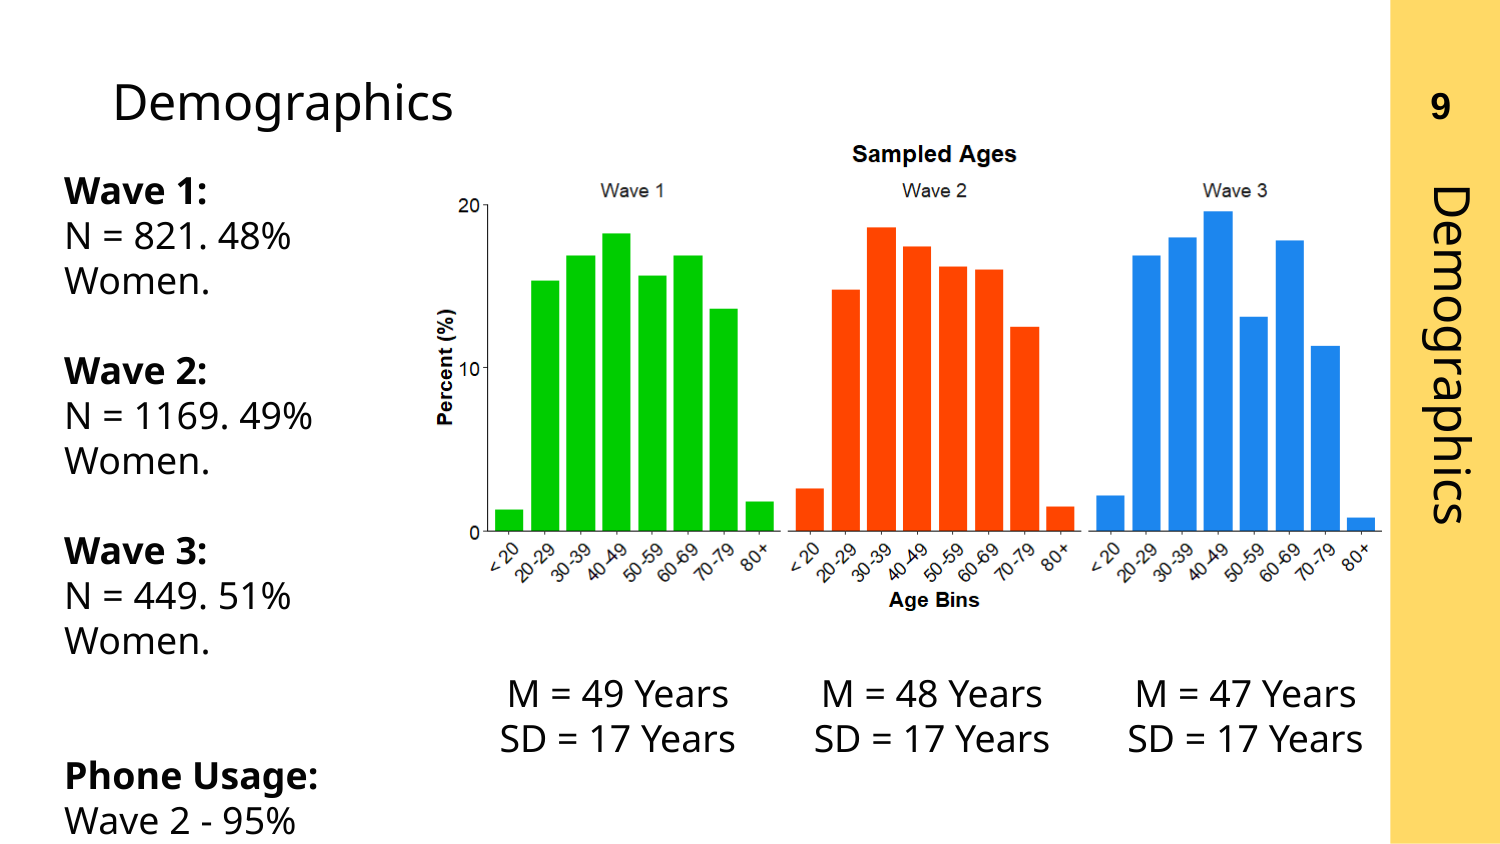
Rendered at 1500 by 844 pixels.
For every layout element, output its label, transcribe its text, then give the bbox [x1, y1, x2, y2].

slide_number ‹#› [1415, 72, 1475, 137]
title Demographics [1389, 168, 1500, 750]
text_box M = 49 Years SD = 17 Years [473, 654, 763, 720]
title Demographics [97, 55, 931, 167]
text_box M = 47 Years SD = 17 Years [1100, 654, 1391, 720]
title Wave 1: N = 821. 48% Women. Wave 2: N = 1169. 49% Women. Wave 3: N = 449. 51% Women. Phone Usage: Wave 2 - 95% Wave 3 - 93% [49, 152, 444, 797]
picture [427, 136, 1390, 618]
text_box M = 48 Years SD = 17 Years [787, 654, 1077, 720]
